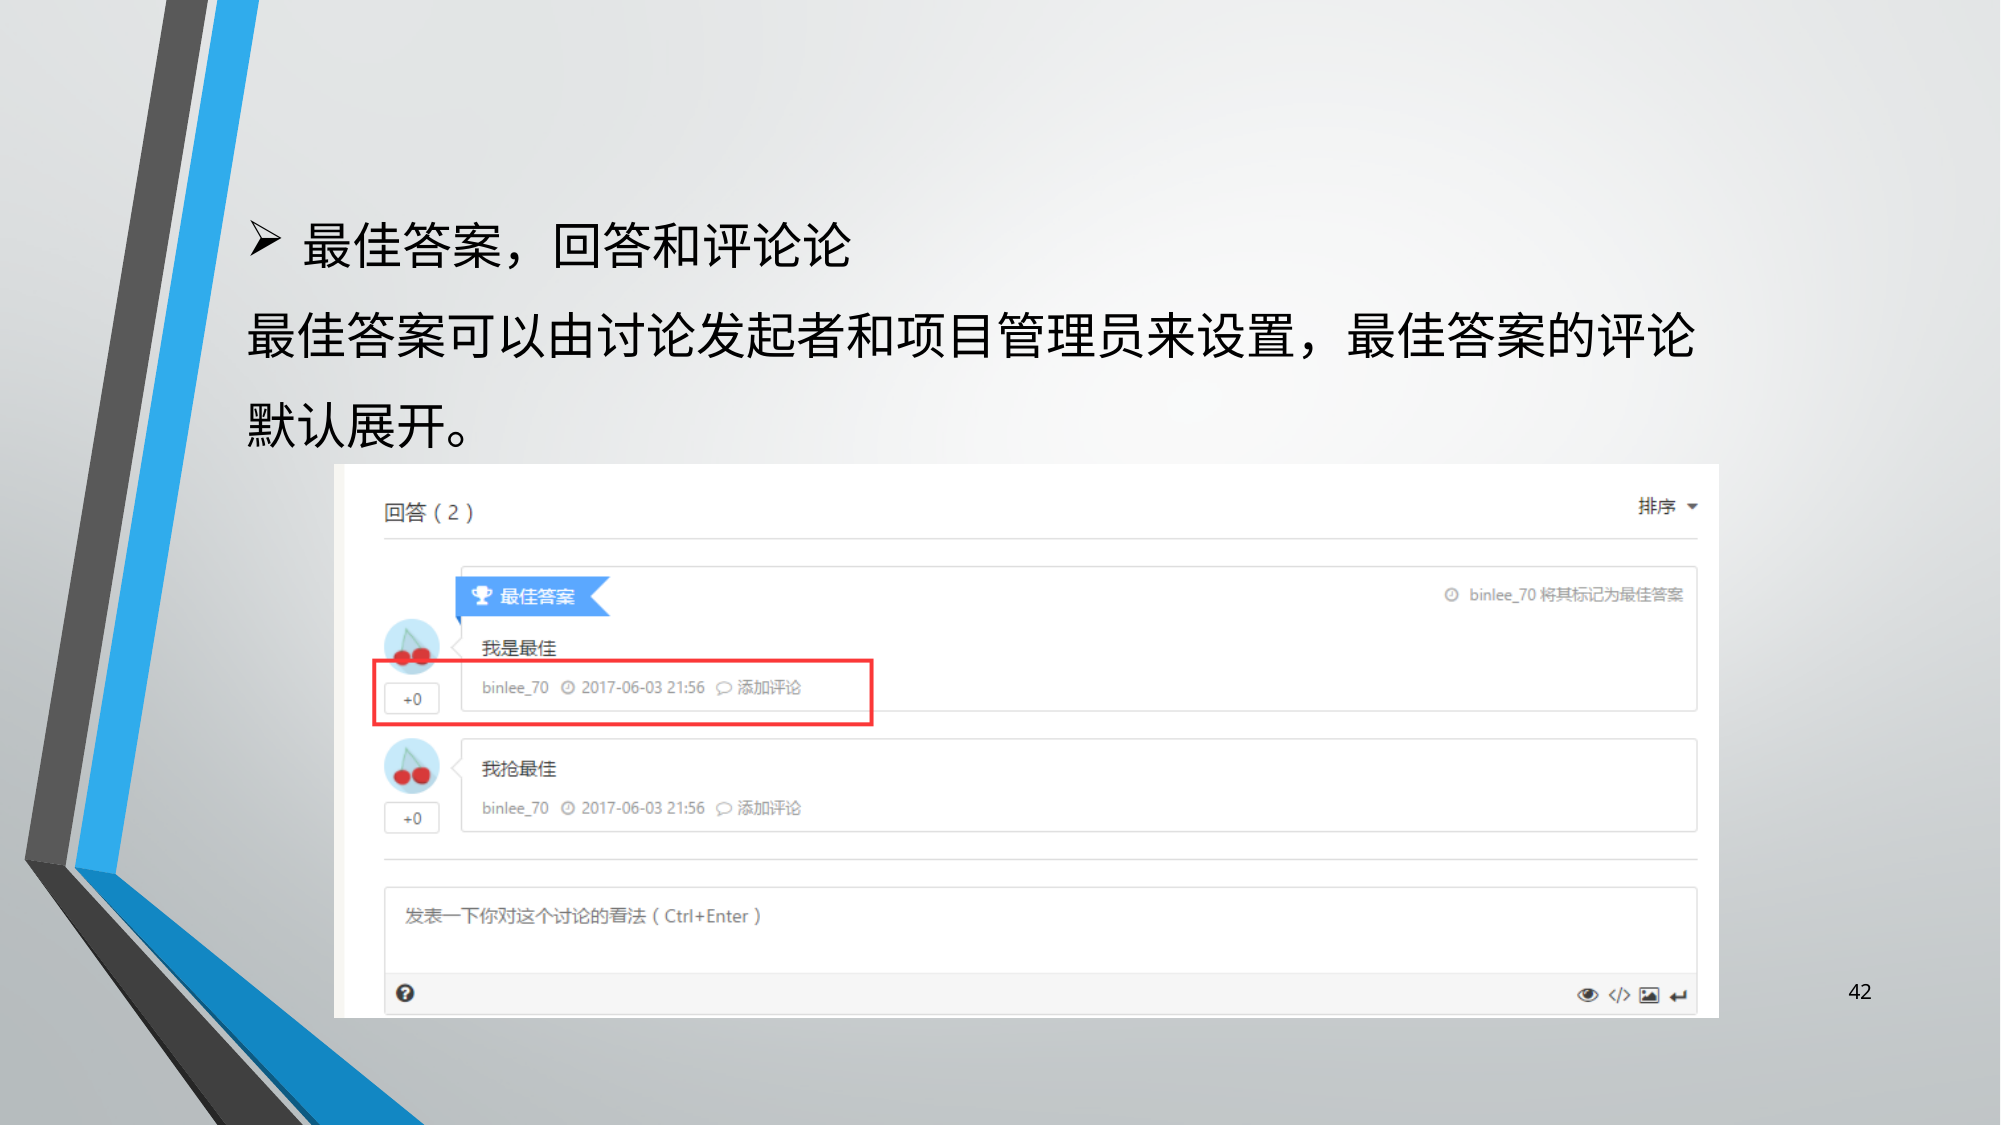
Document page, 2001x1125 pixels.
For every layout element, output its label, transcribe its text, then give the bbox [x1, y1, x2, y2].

slide_number 42 [1796, 962, 1887, 1023]
text_box 最佳答案，回答和评论论 最佳答案可以由讨论发起者和项目管理员来设置，最佳答案的评论默认展开。 [231, 176, 1758, 462]
picture [334, 464, 1720, 1018]
